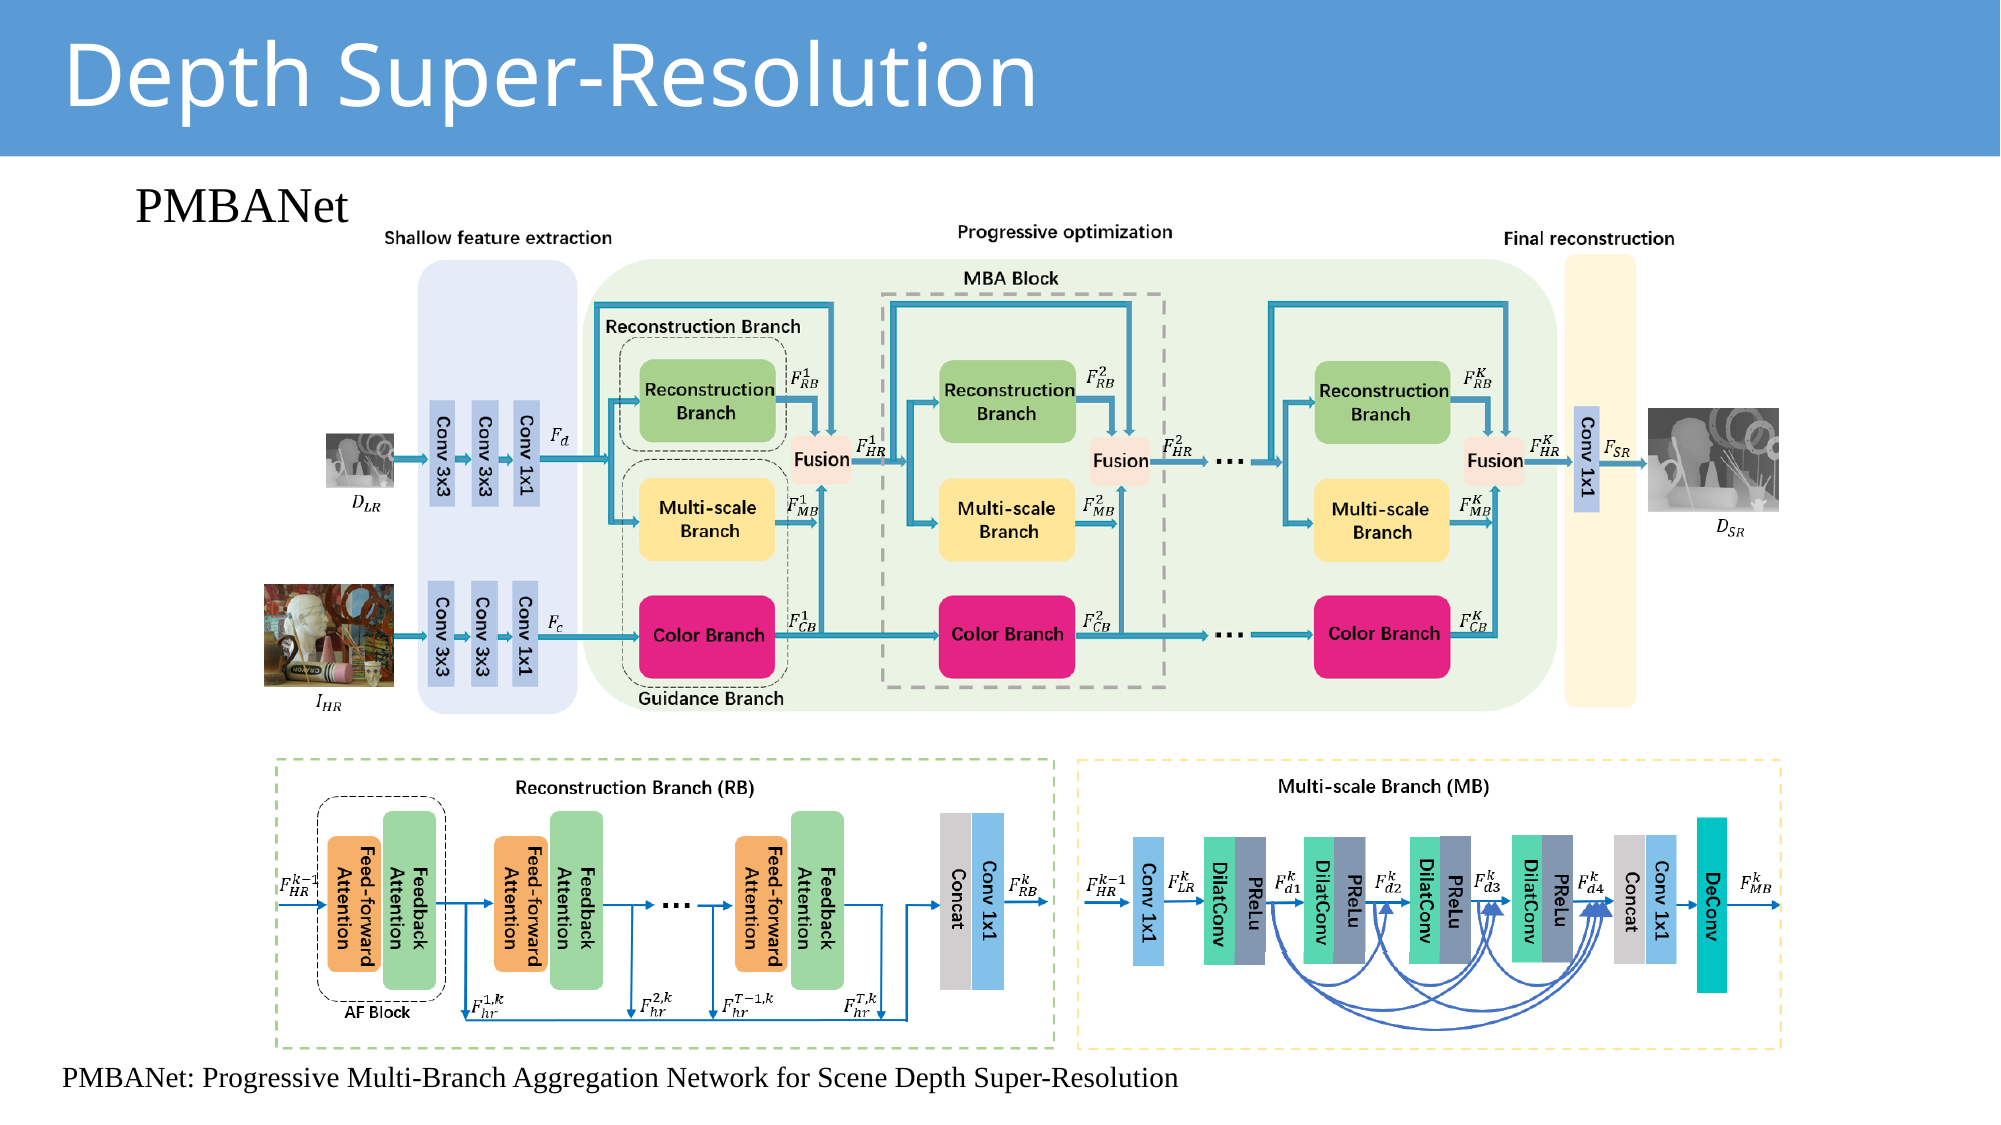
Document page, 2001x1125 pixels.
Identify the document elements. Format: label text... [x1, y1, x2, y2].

text_box Depth Super-Resolution [47, 23, 1548, 133]
text_box PMBANet: Progressive Multi-Branch Aggregation Network for Scene Depth Super-Resolution [47, 1050, 1960, 1101]
text_box [0, 0, 2000, 158]
text_box PMBANet [120, 164, 670, 240]
picture [258, 218, 1800, 1058]
